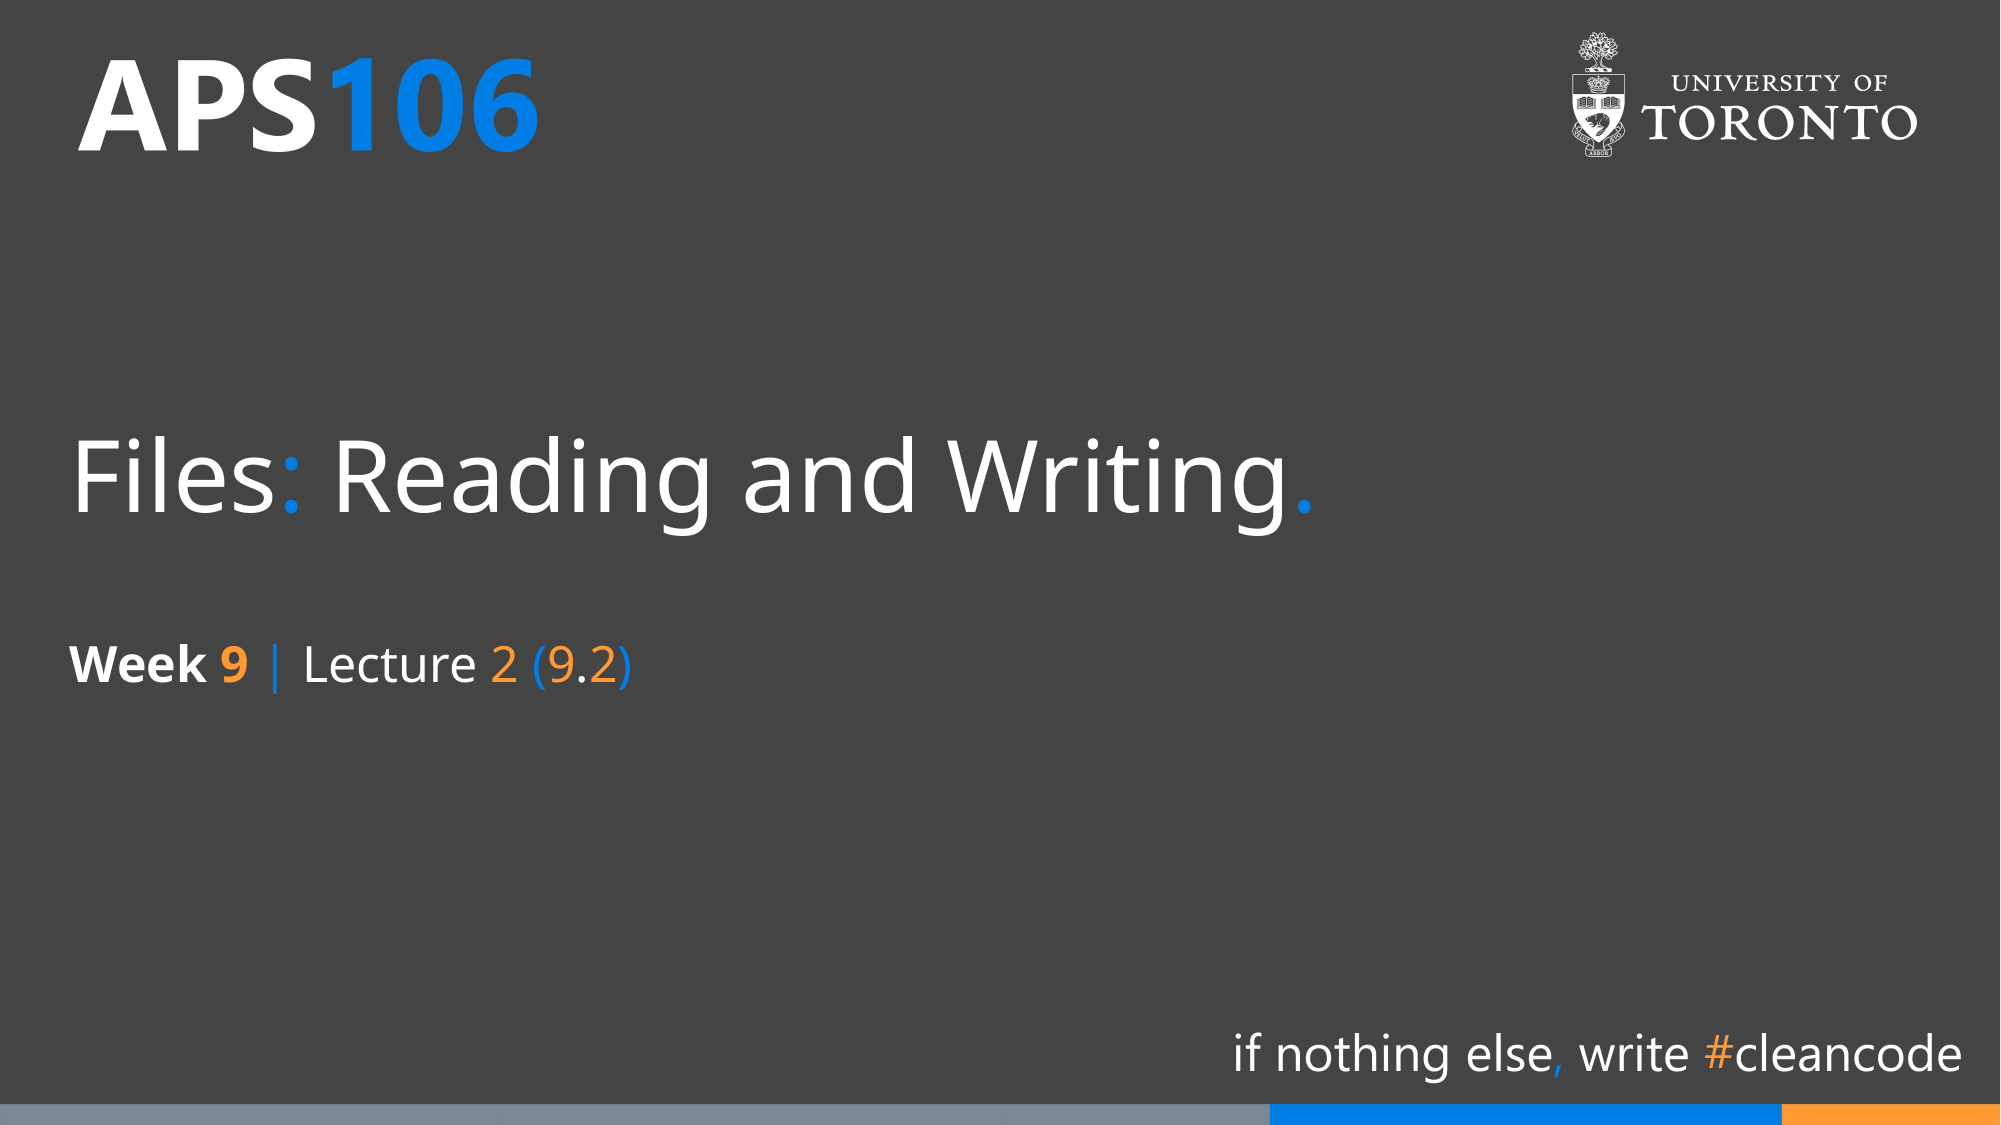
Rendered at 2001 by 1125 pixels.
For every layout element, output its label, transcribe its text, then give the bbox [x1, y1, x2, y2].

picture [0, 0, 2001, 1125]
subtitle Week 9 | Lecture 2 (9.2) [55, 631, 1924, 903]
title Files: Reading and Writing. [55, 395, 1924, 542]
